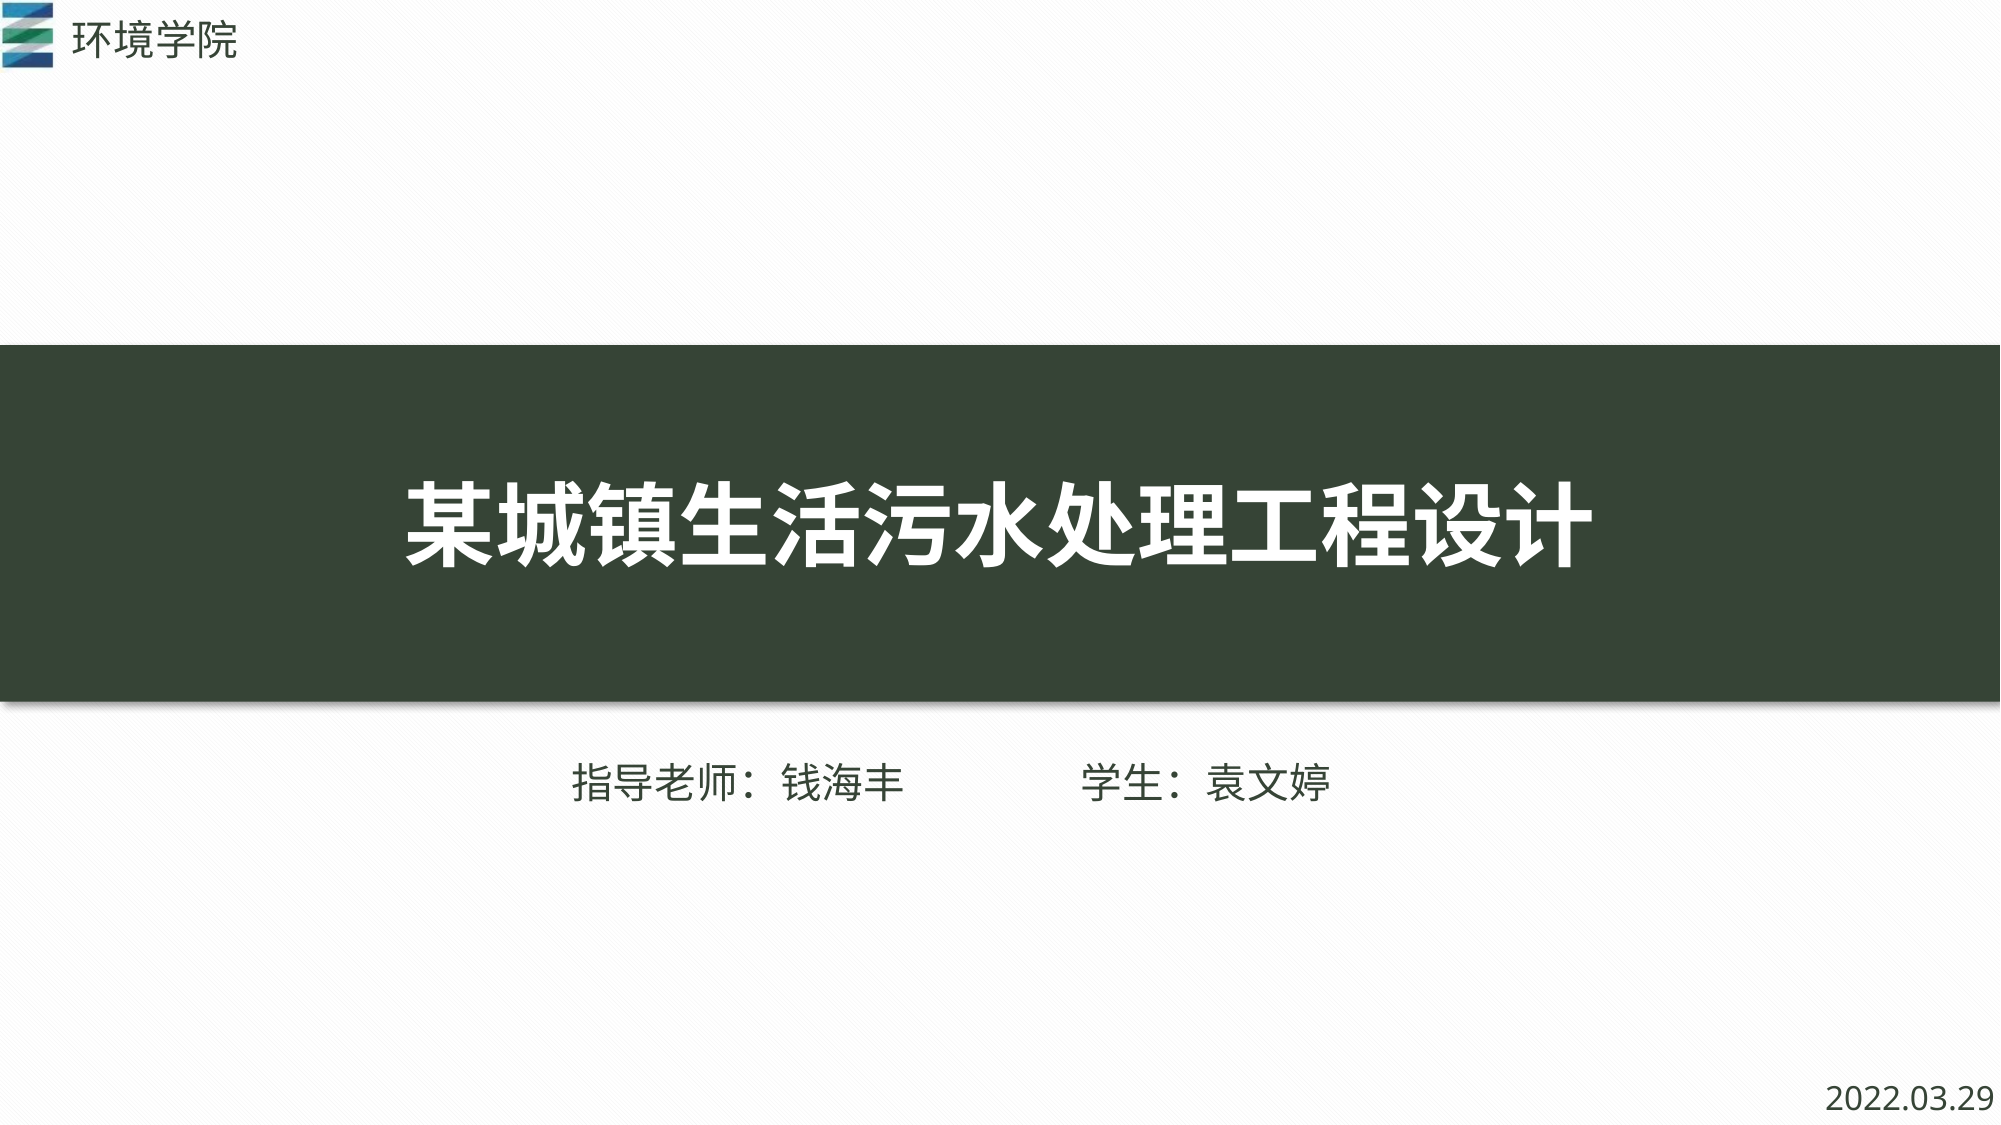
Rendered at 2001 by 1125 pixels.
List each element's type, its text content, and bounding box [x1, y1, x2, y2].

text_box 环境学院 [56, 6, 254, 72]
text_box 2022.03.29 [1810, 1069, 2000, 1125]
picture [0, 0, 56, 73]
text_box [0, 344, 2000, 703]
text_box 学生：袁文婷 [1065, 749, 1347, 815]
text_box 指导老师：钱海丰 [556, 749, 921, 815]
text_box 某城镇生活污水处理工程设计 [388, 460, 1612, 585]
